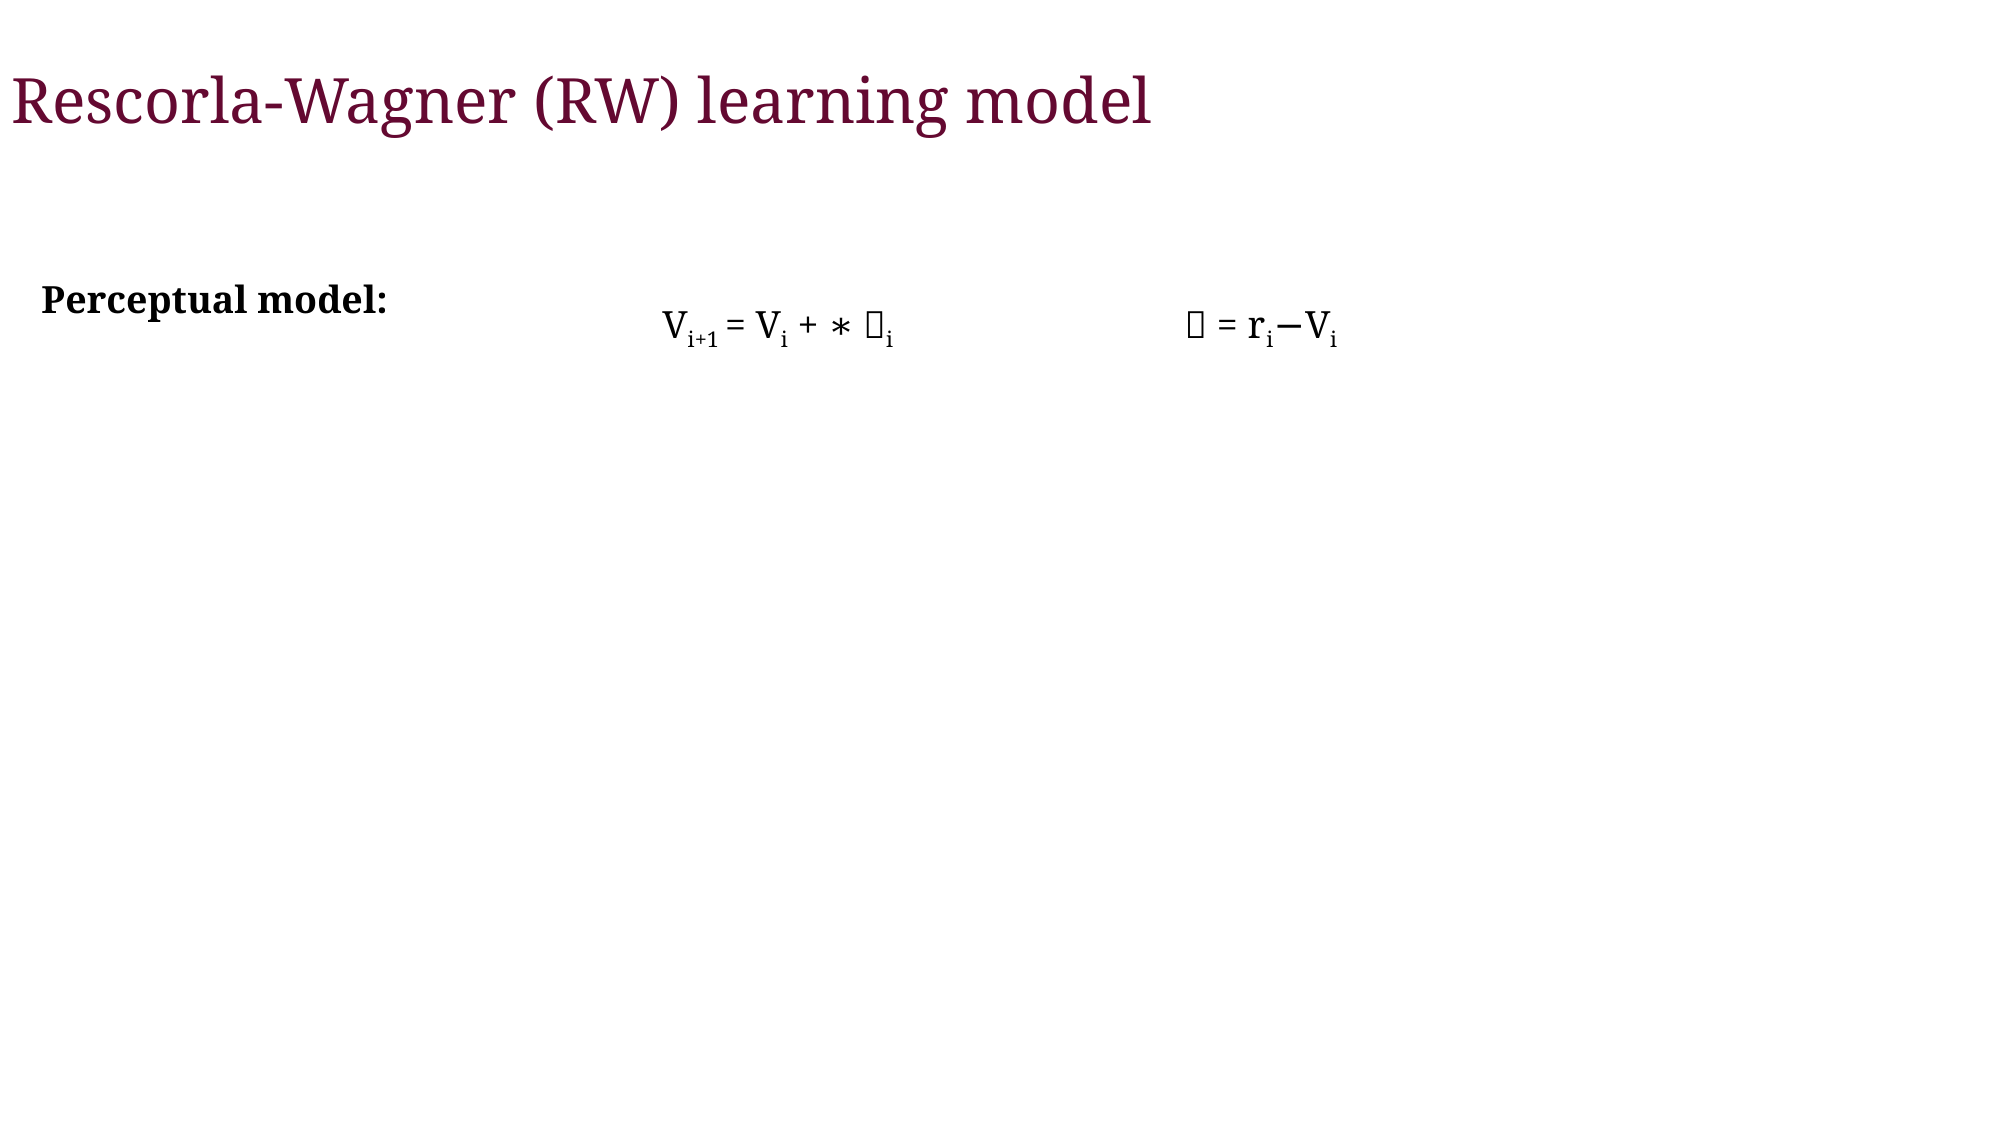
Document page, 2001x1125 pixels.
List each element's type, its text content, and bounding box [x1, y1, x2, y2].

text_box Rescorla-Wagner (RW) learning model [0, 53, 1169, 144]
